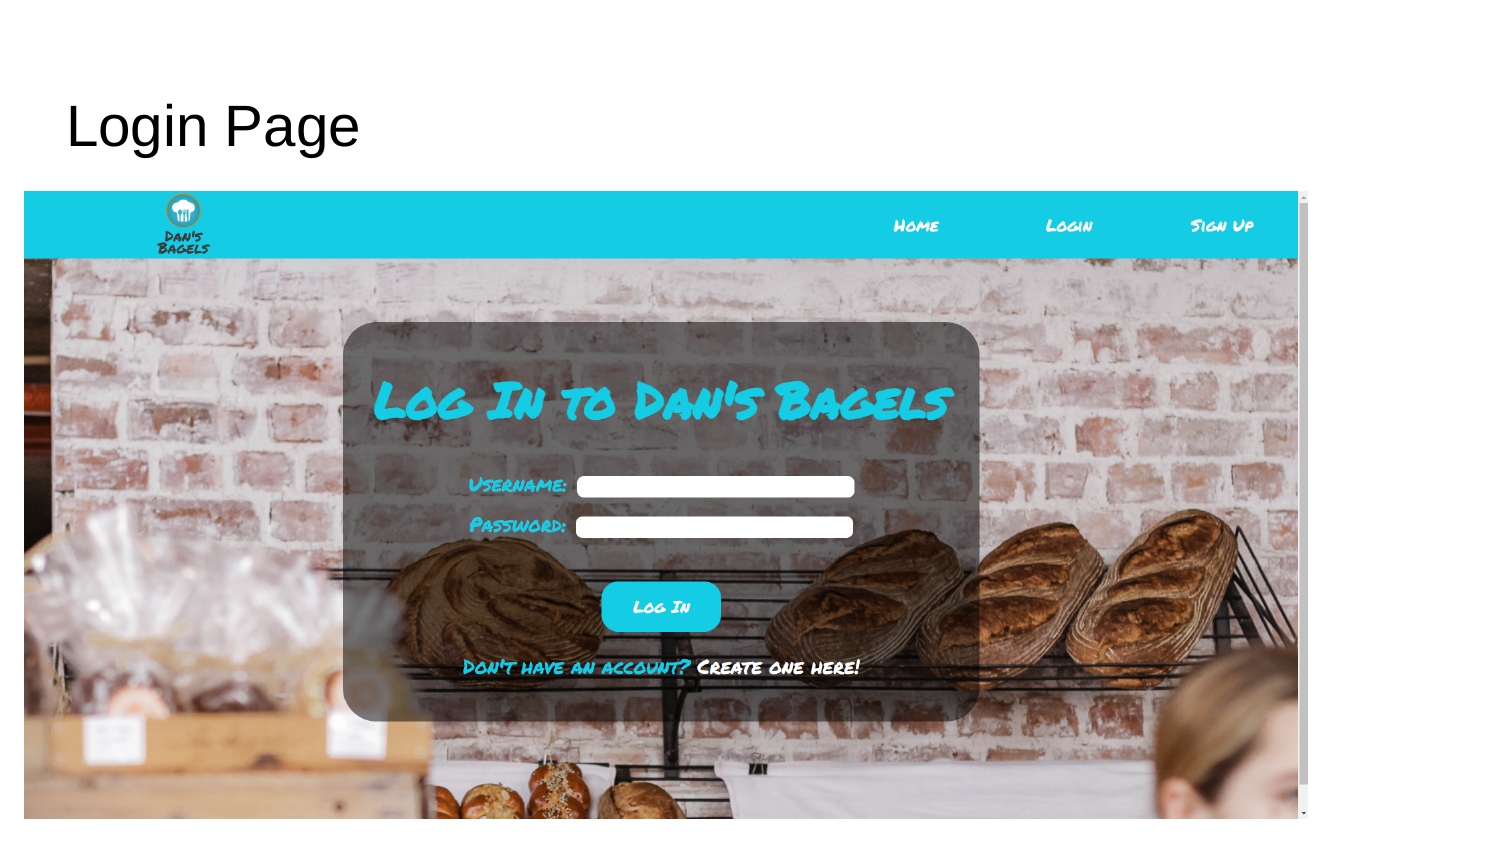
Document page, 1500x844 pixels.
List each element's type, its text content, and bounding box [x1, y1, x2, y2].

title Login Page [51, 72, 1449, 167]
picture [24, 191, 1309, 819]
